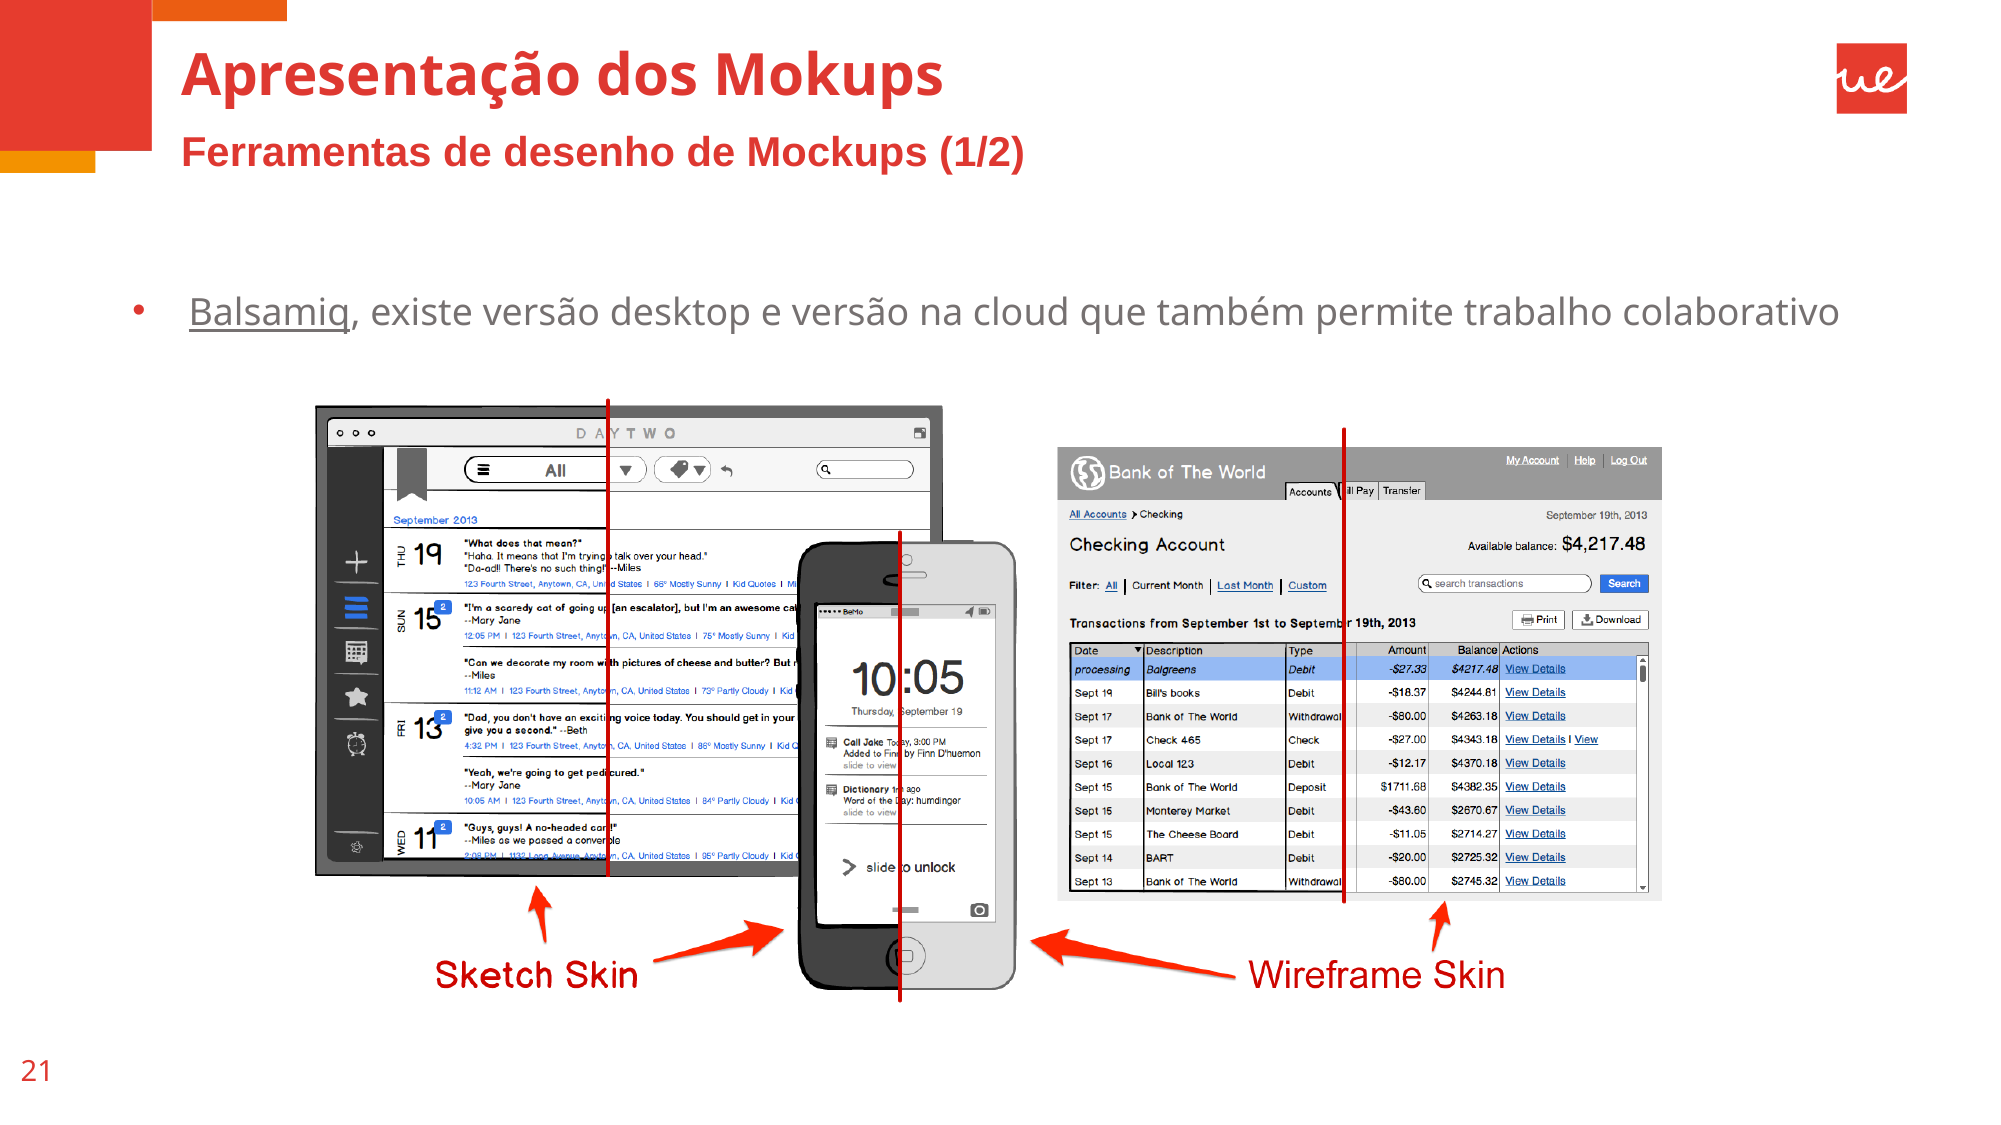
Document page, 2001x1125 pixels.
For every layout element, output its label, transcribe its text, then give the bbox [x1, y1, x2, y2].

picture [1826, 34, 1916, 123]
title Apresentação dos Mokups [166, 38, 1728, 106]
slide_number 21 [2, 1044, 73, 1105]
picture [300, 358, 1728, 1034]
subtitle Ferramentas de desenho de Mockups (1/2) [166, 122, 1728, 186]
picture [0, 0, 287, 174]
list Balsamiq, existe versão desktop e versão na cloud que também permite trabalho colaborativo [117, 281, 1916, 1034]
